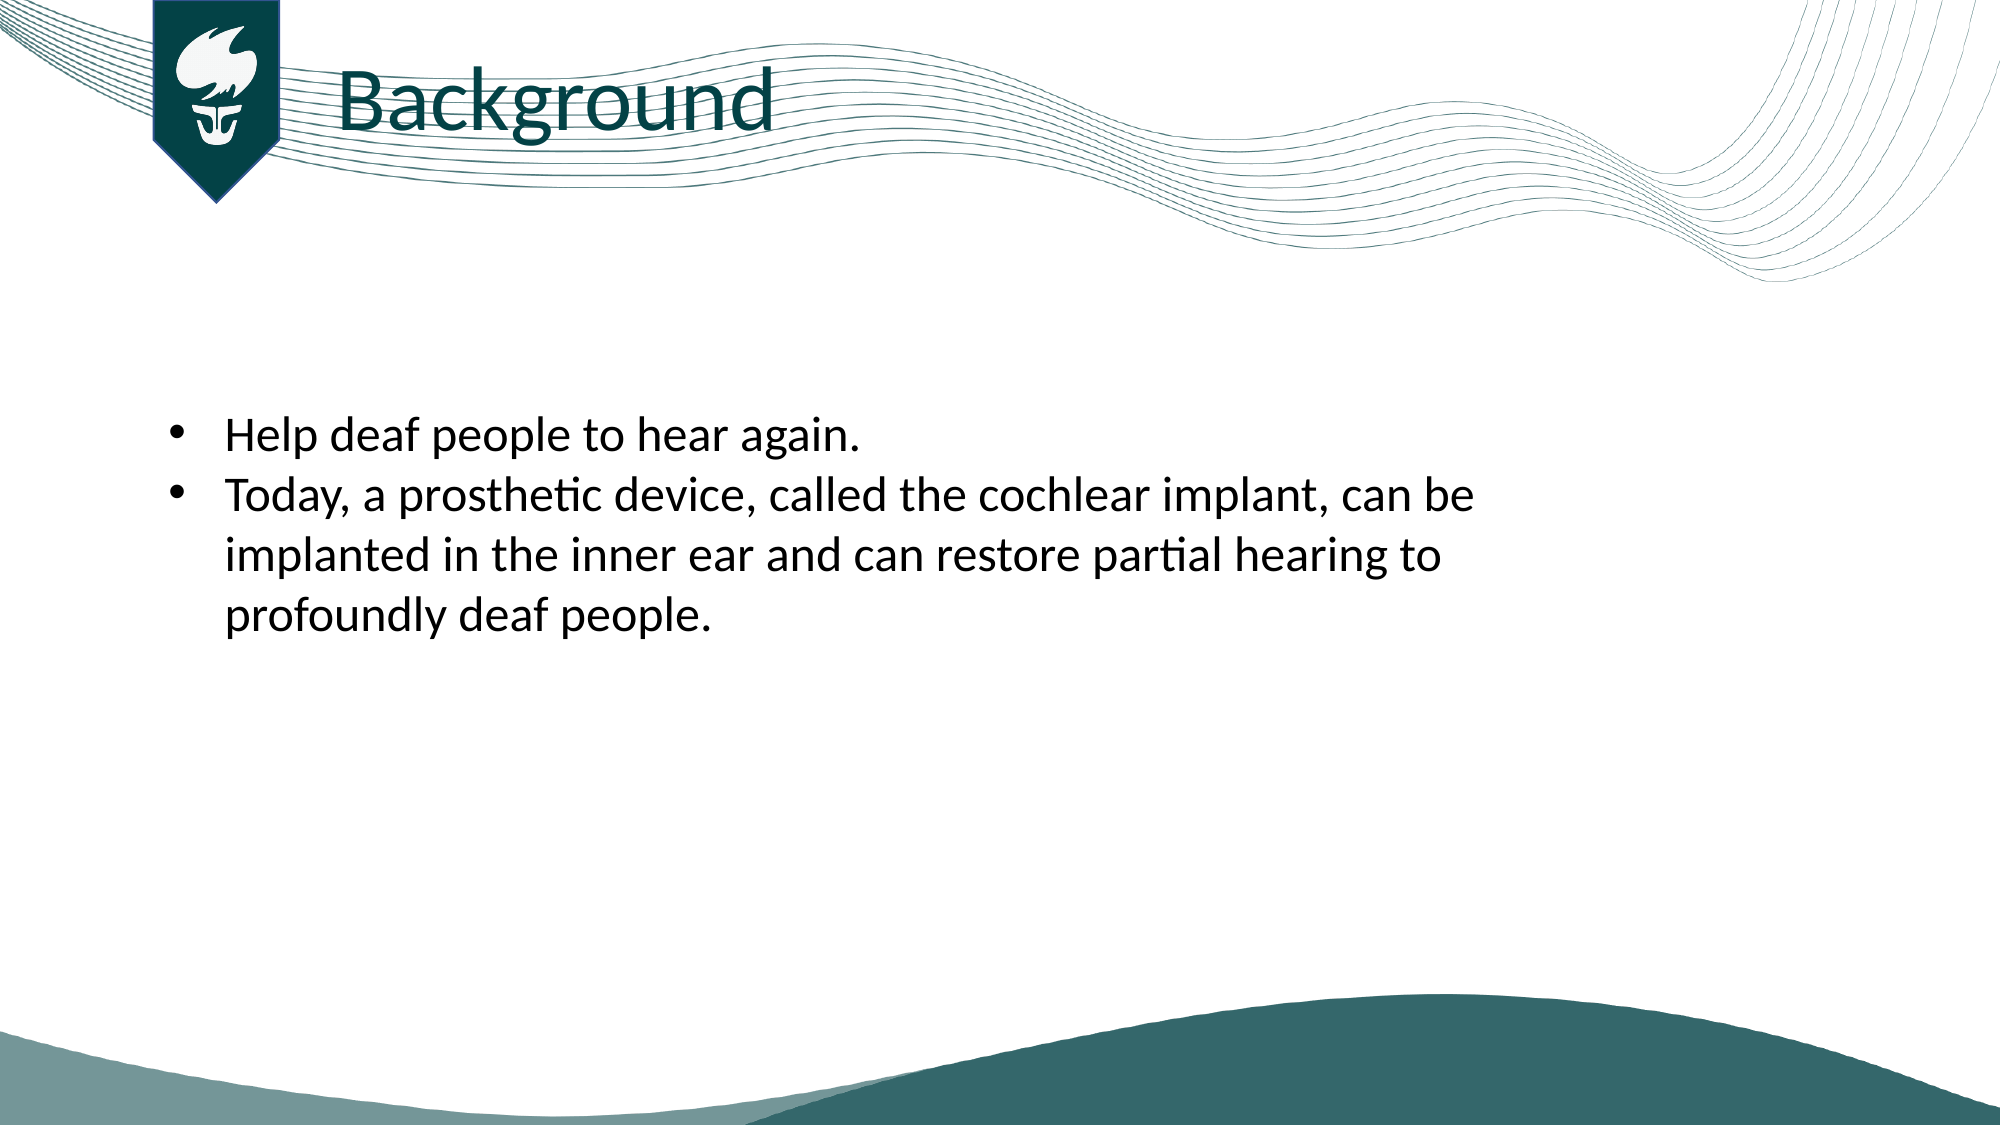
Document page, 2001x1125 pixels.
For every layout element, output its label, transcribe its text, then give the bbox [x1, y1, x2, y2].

text_box Help deaf people to hear again. Today, a prosthetic device, called the cochlear implant, can be implanted in the inner ear and can restore partial hearing to profoundly deaf people. [153, 393, 1534, 649]
picture [0, 994, 2000, 1125]
picture [0, 0, 2000, 282]
